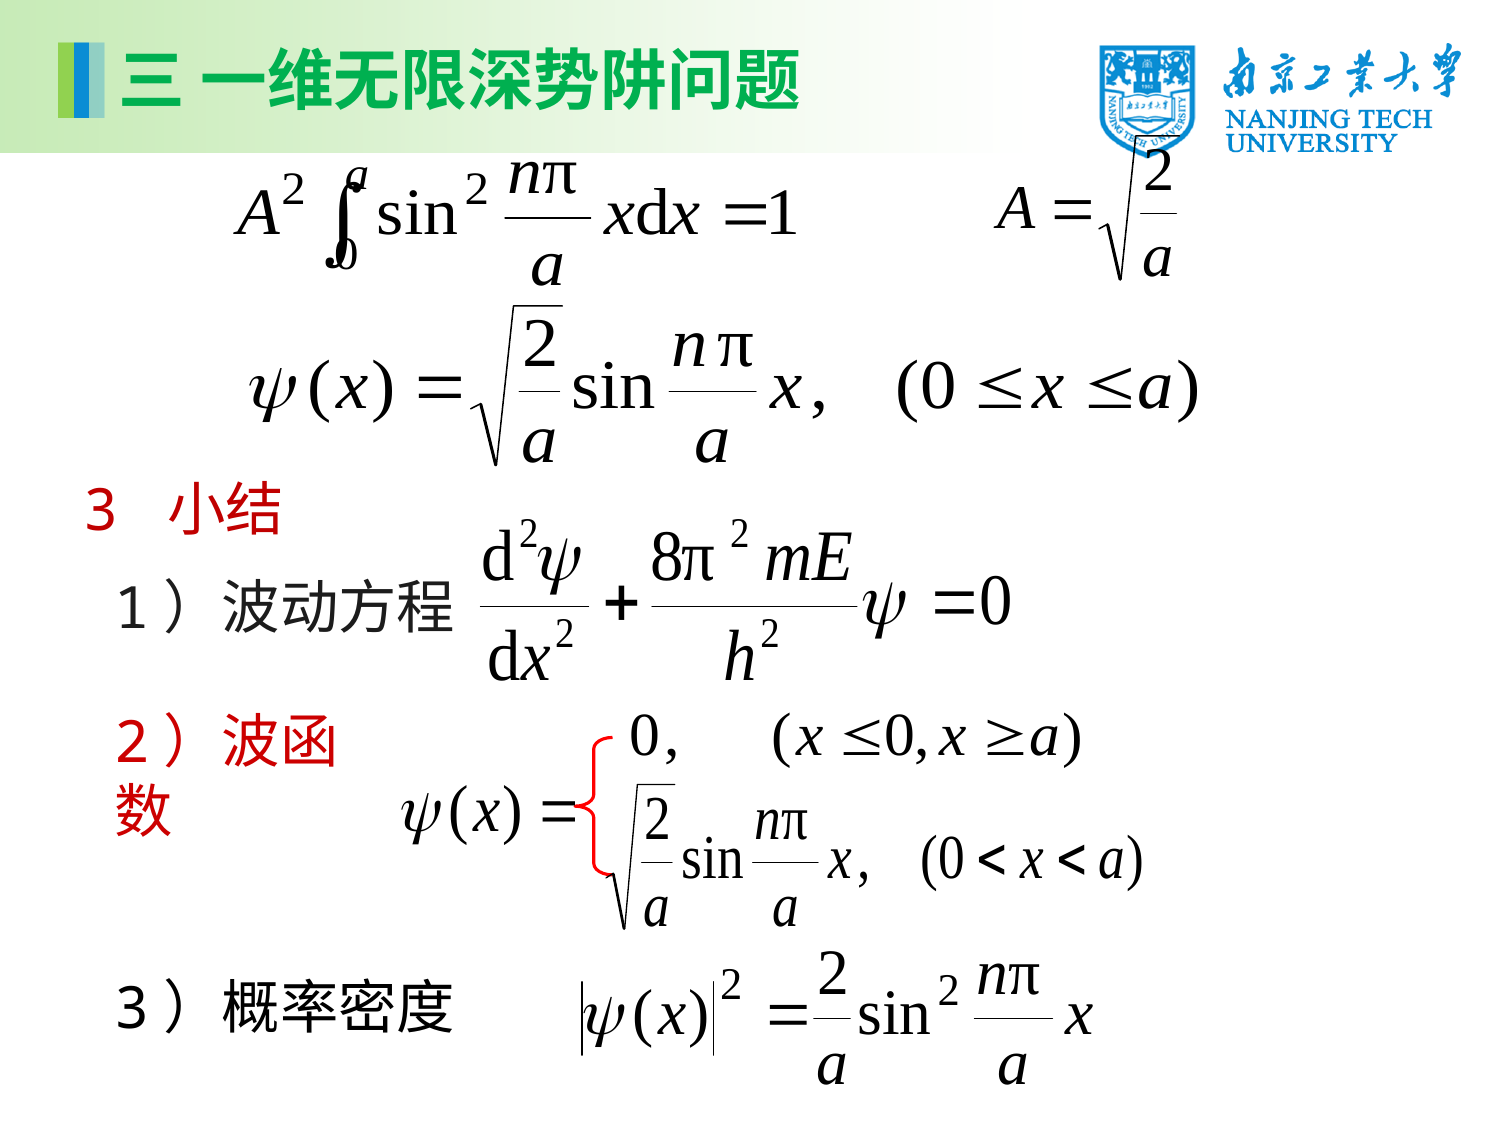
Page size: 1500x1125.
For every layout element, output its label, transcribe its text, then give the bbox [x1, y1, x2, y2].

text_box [987, 126, 1188, 289]
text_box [225, 134, 800, 295]
picture [0, 0, 1500, 1125]
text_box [99, 506, 1017, 689]
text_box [99, 946, 1101, 1094]
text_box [249, 298, 1205, 474]
text_box 3 小结 [68, 464, 299, 549]
text_box 三 一维无限深势阱问题 [72, 30, 872, 126]
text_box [99, 696, 1151, 938]
